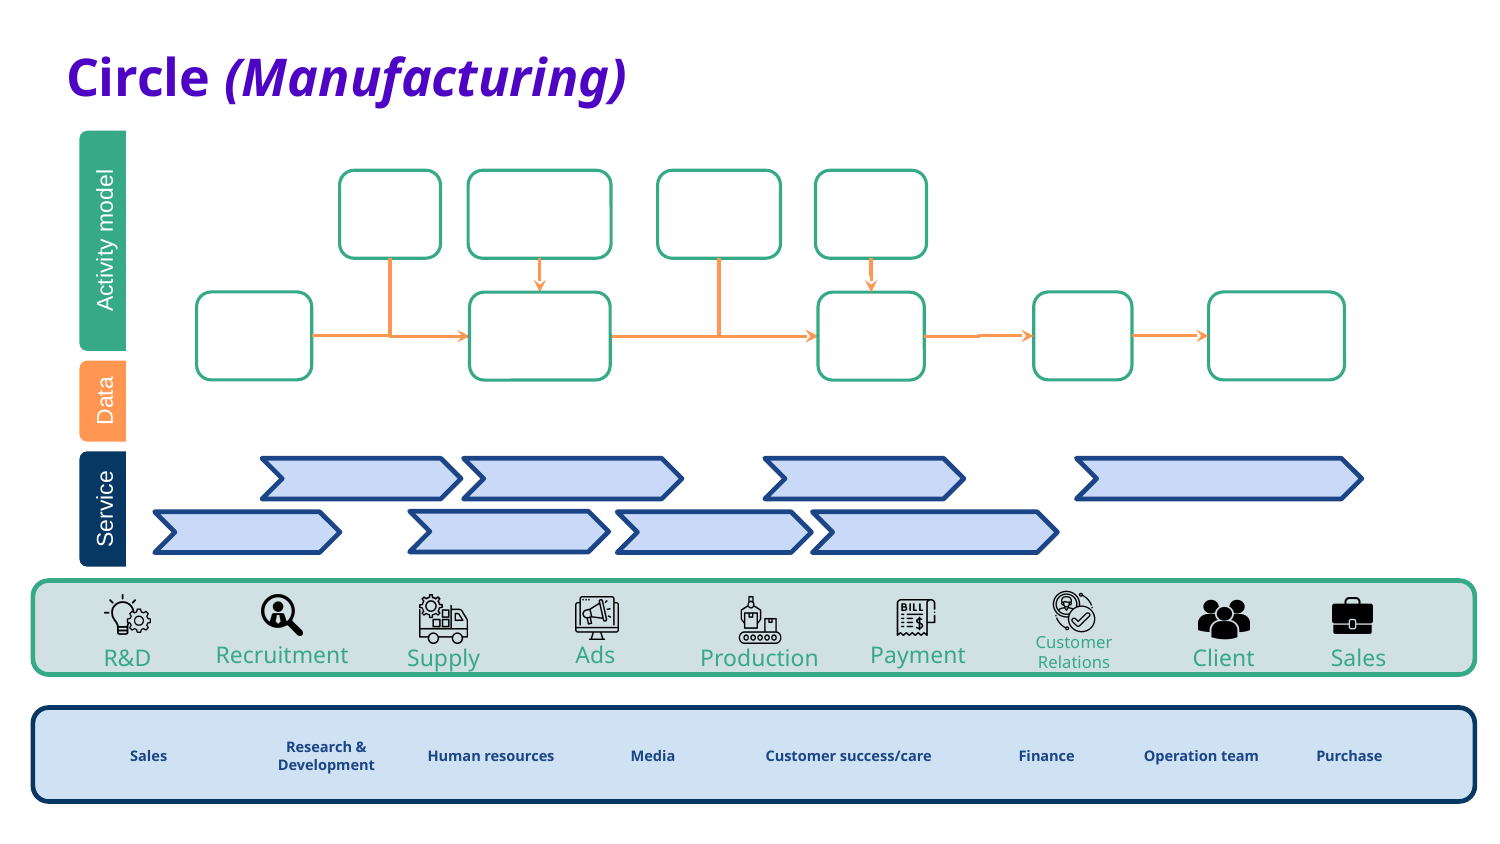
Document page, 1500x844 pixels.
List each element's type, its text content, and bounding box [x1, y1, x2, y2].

text_box Finance [972, 735, 1147, 776]
text_box Service [79, 451, 126, 567]
text_box [818, 292, 925, 381]
text_box Operation team [1127, 735, 1302, 776]
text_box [862, 587, 974, 677]
text_box [657, 170, 781, 259]
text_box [76, 587, 179, 677]
text_box [154, 511, 340, 553]
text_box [210, 587, 354, 677]
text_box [385, 587, 502, 677]
text_box Customer success/care [705, 735, 992, 776]
title Circle (Manufacturing) [51, 29, 1449, 124]
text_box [689, 587, 831, 677]
text_box [409, 511, 609, 552]
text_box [533, 587, 658, 677]
text_box [261, 458, 462, 499]
text_box [1033, 291, 1133, 380]
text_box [1174, 587, 1274, 677]
text_box [196, 291, 312, 380]
text_box Purchase [1282, 735, 1443, 776]
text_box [1305, 587, 1413, 677]
text_box Human resources [381, 735, 575, 776]
text_box [18, 681, 287, 844]
text_box [1076, 458, 1362, 499]
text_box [1005, 587, 1143, 677]
text_box [468, 170, 612, 259]
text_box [729, 247, 808, 347]
text_box [469, 292, 611, 381]
text_box Media [555, 735, 725, 776]
text_box [815, 170, 927, 259]
text_box Data [79, 360, 126, 442]
text_box [32, 580, 1475, 675]
text_box [339, 170, 441, 259]
text_box [812, 511, 1058, 553]
text_box [463, 458, 683, 499]
text_box [764, 458, 964, 499]
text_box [390, 257, 469, 338]
text_box [1208, 291, 1345, 380]
text_box [32, 707, 1475, 802]
text_box [617, 511, 812, 553]
text_box Research & Development [252, 735, 401, 776]
text_box Sales [26, 735, 272, 776]
text_box Activity model [79, 130, 126, 351]
